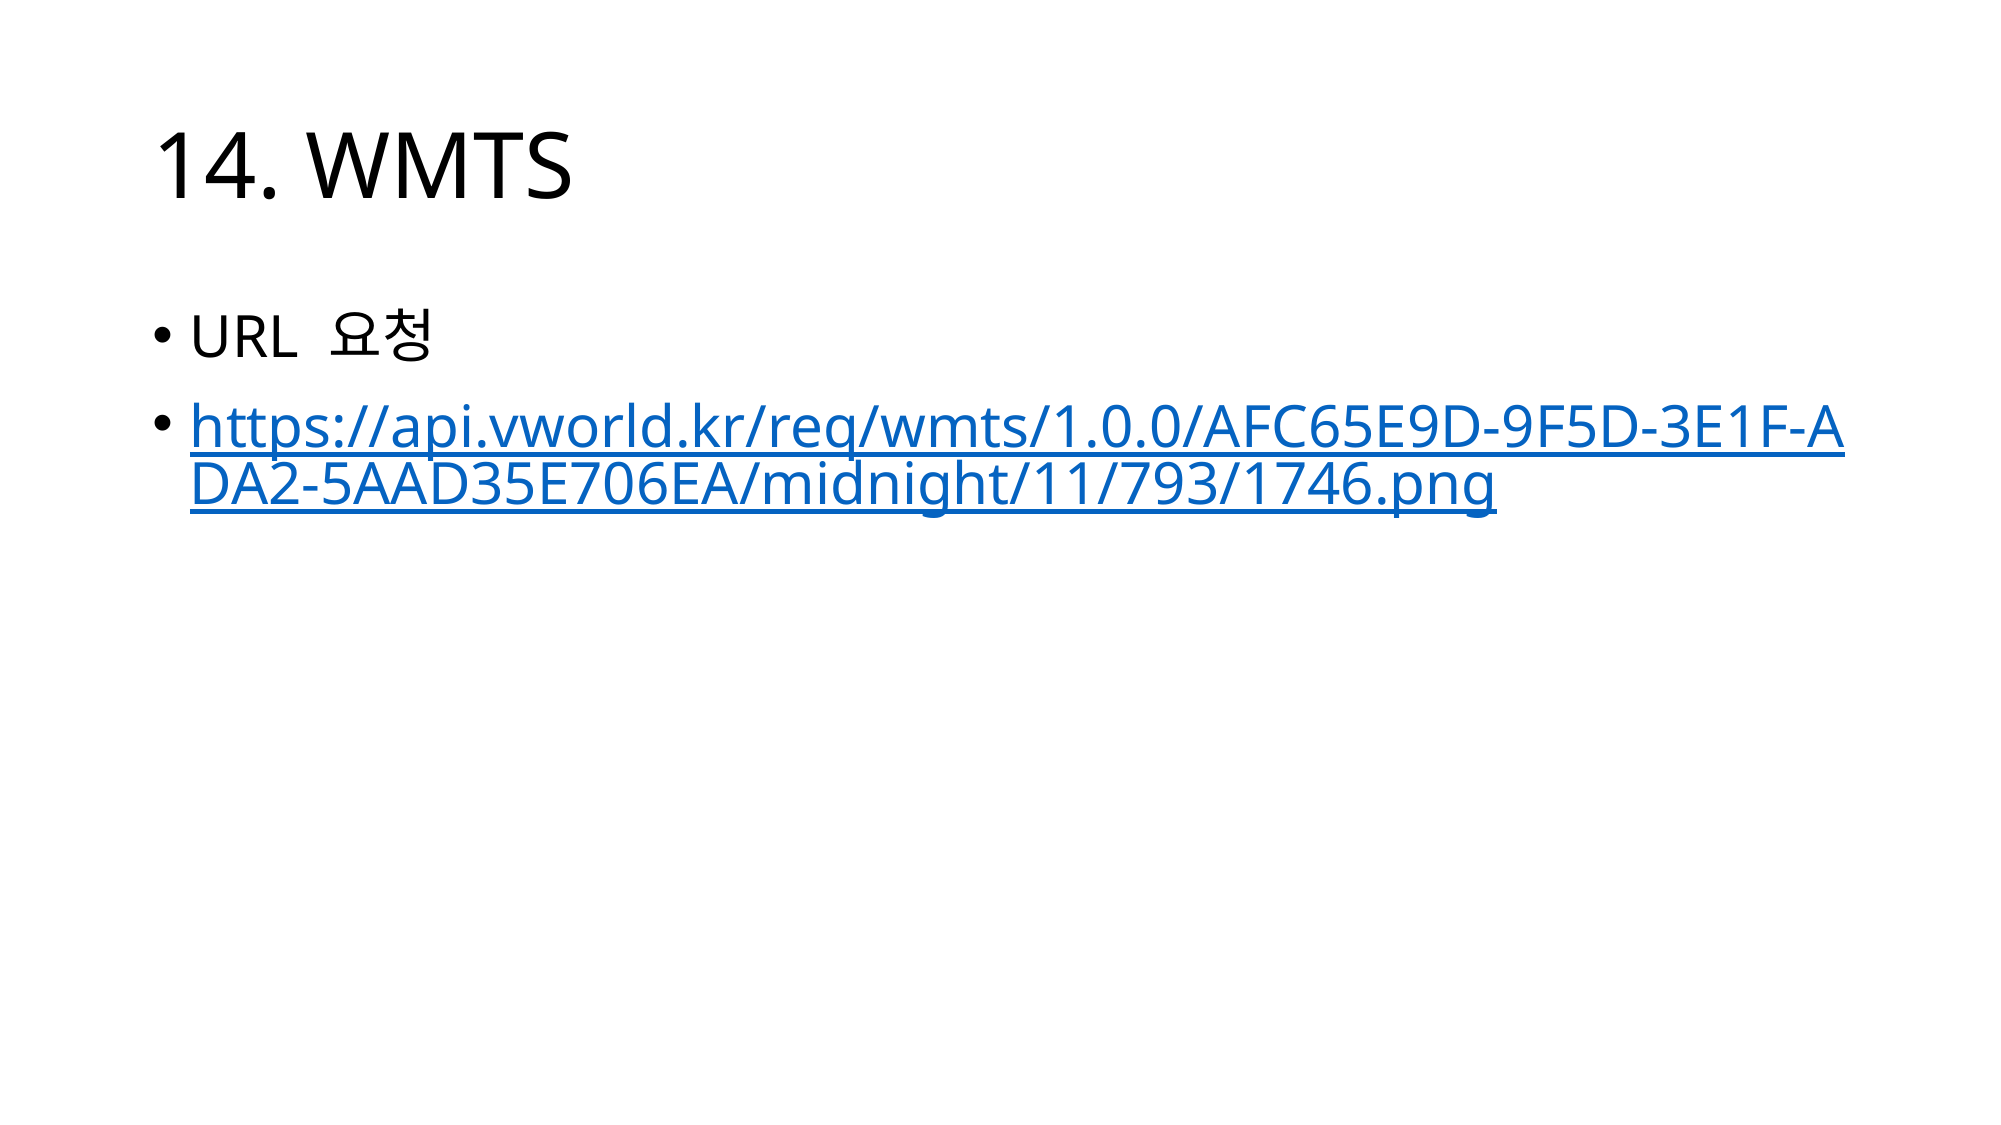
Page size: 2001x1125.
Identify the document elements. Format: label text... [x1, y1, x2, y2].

title 14. WMTS [137, 59, 1863, 278]
list URL 요청 https://api.vworld.kr/req/wmts/1.0.0/AFC65E9D-9F5D-3E1F-ADA2-5AAD35E706EA/midnight/11/793/1746.png [137, 299, 1863, 1014]
